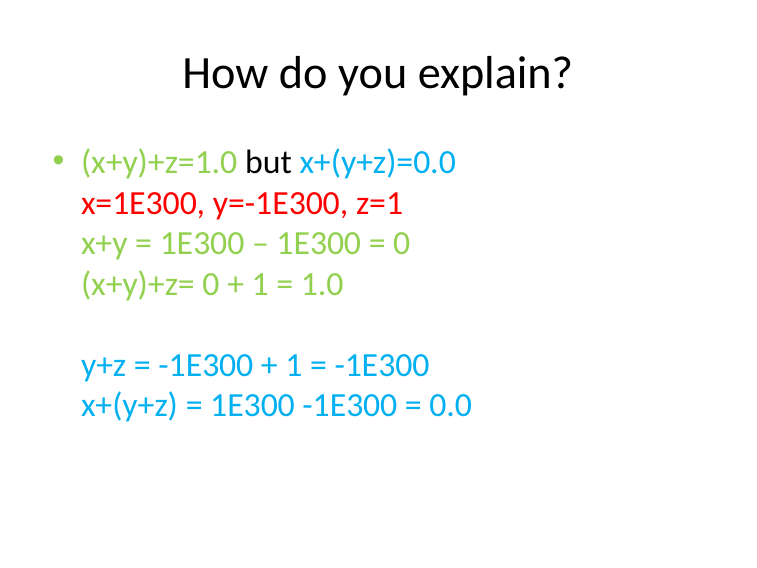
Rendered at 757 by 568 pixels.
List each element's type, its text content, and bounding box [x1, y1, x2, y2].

list (x+y)+z=1.0 but x+(y+z)=0.0 x=1E300, y=-1E300, z=1 x+y = 1E300 – 1E300 = 0 (x+y)+z= 0 + 1 = 1.0 y+z = -1E300 + 1 = -1E300 x+(y+z) = 1E300 -1E300 = 0.0 [37, 132, 719, 508]
title How do you explain? [37, 22, 719, 118]
